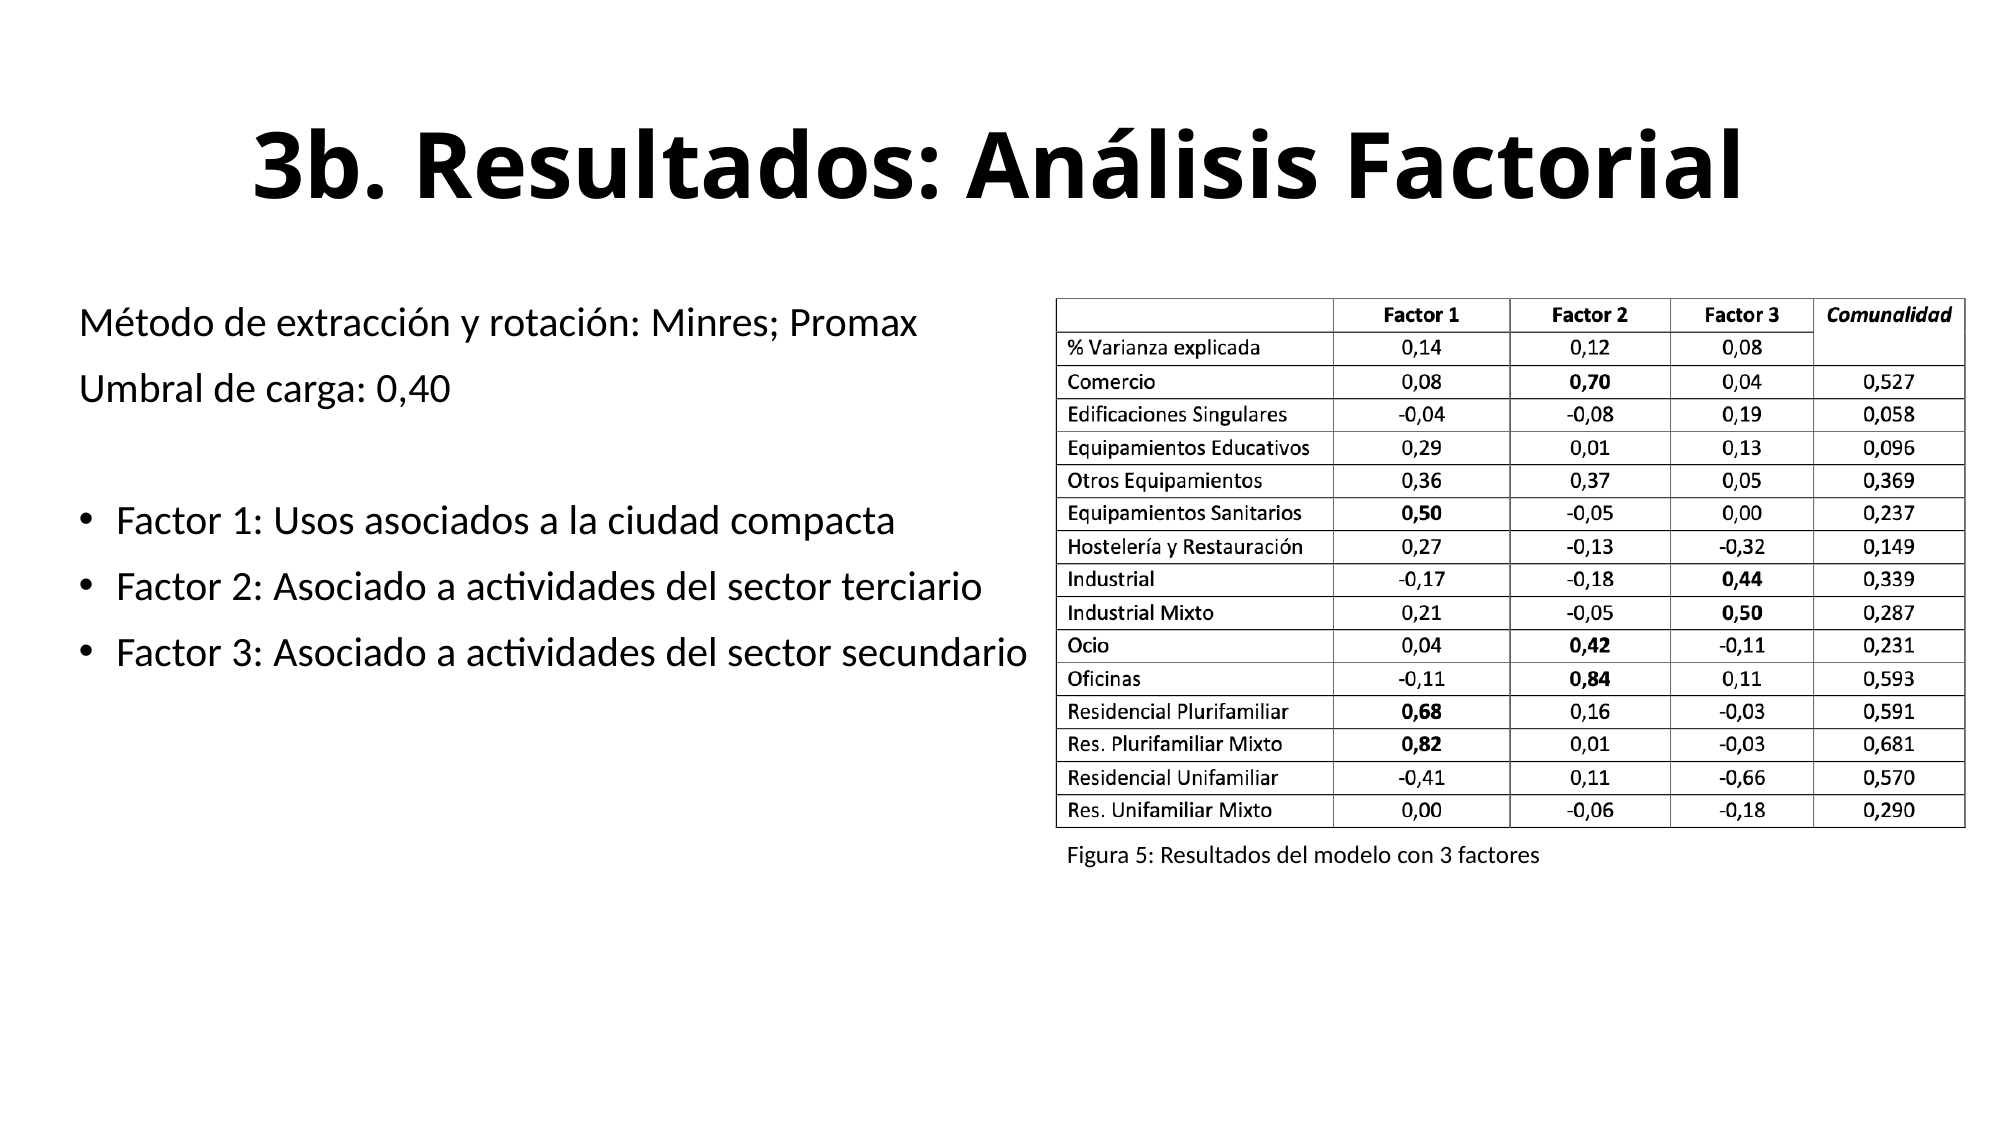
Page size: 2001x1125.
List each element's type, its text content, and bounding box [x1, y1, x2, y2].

list Método de extracción y rotación: Minres; Promax Umbral de carga: 0,40 Factor 1: Usos asociados a la ciudad compacta Factor 2: Asociado a actividades del sector terciario Factor 3: Asociado a actividades del sector secundario [63, 293, 1053, 987]
title 3b. Resultados: Análisis Factorial [137, 59, 1863, 278]
picture [1052, 293, 1972, 832]
text_box Figura 5: Resultados del modelo con 3 factores [1052, 832, 1827, 877]
